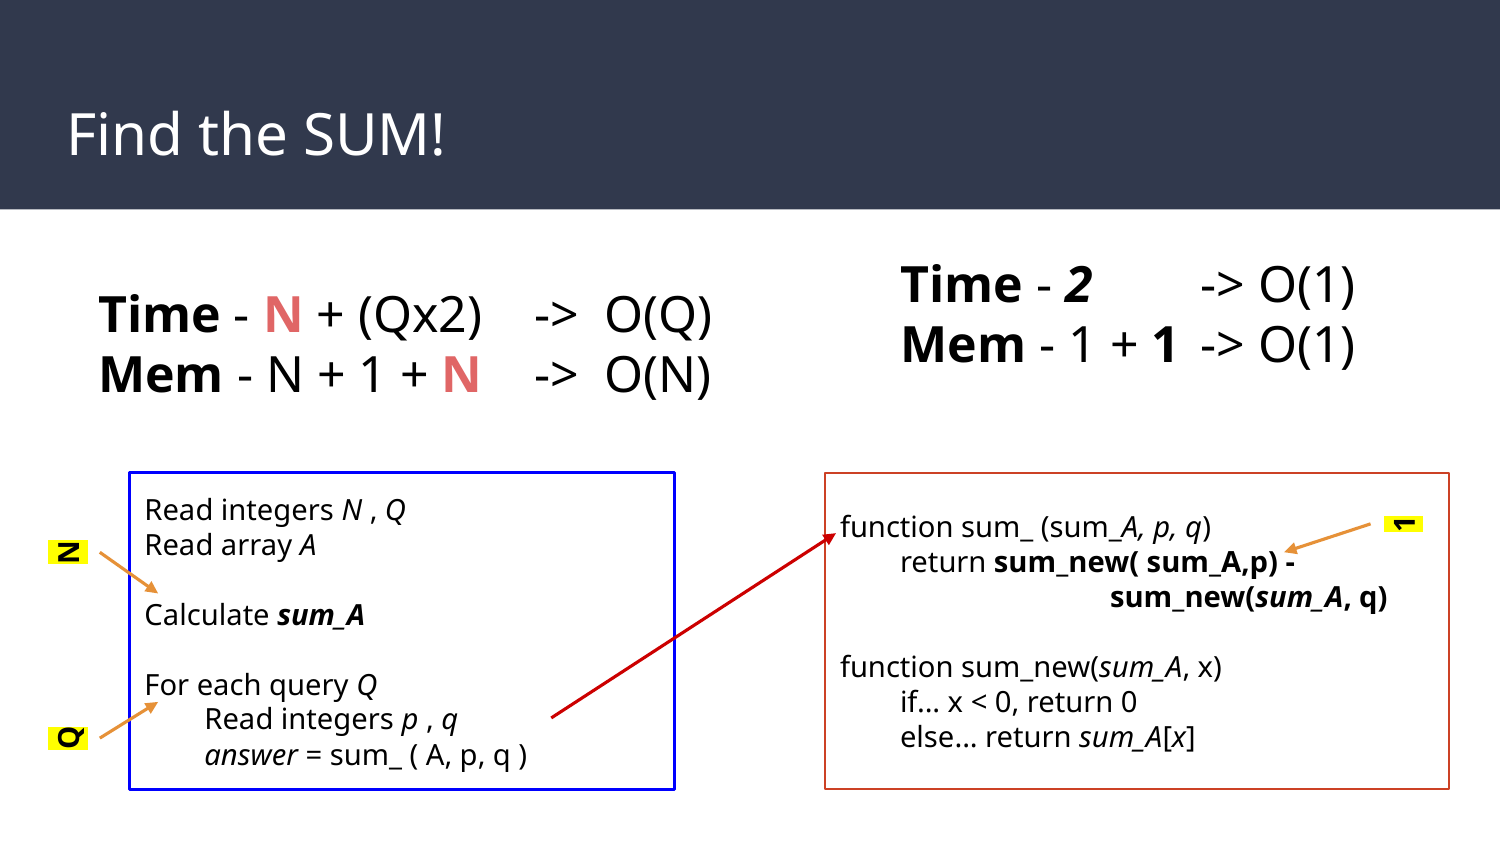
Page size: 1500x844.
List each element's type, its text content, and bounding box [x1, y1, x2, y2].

text_box function sum_ (sum_A, p, q) return sum_new( sum_A,p) - sum_new(sum_A, q) function sum_new(sum_A, x) if... x < 0, return 0 else... return sum_A[x] [824, 472, 1449, 790]
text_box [551, 532, 837, 719]
text_box N [34, 457, 100, 648]
text_box Q [34, 689, 100, 787]
title Find the SUM! [51, 82, 1449, 185]
text_box Read integers N , Q Read array A Calculate sum_A For each query Q Read integers p , q answer = sum_ ( A, p, q ) [129, 472, 675, 790]
text_box 1 [1370, 429, 1436, 619]
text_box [100, 551, 159, 594]
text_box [1283, 523, 1371, 553]
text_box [100, 701, 159, 739]
text_box Time - N + (Qx2) -> O(Q) Mem - N + 1 + N -> O(N) [83, 255, 747, 430]
text_box Time - 2 -> O(1) Mem - 1 + 1 -> O(1) [885, 255, 1432, 430]
